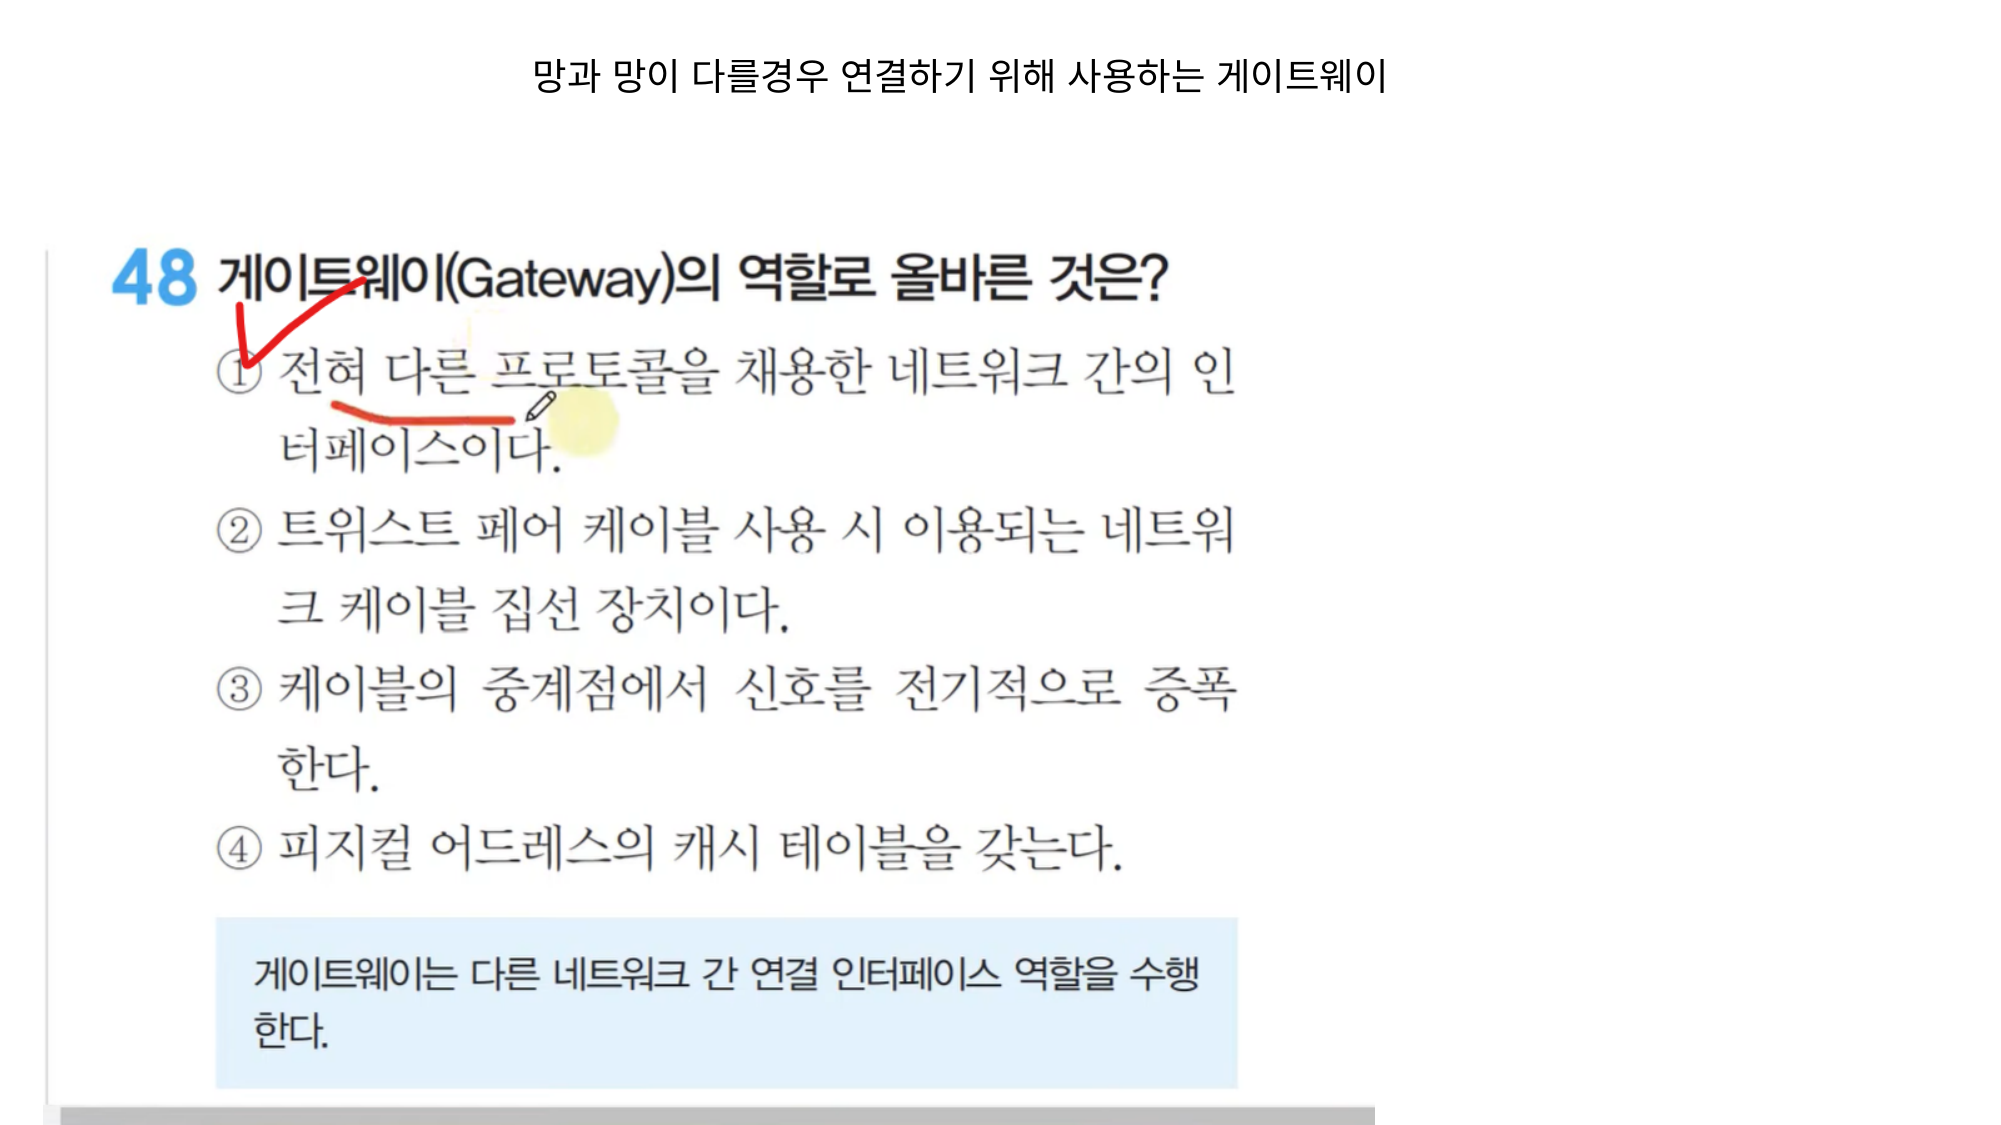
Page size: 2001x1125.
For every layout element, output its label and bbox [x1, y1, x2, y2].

text_box [43, 45, 1563, 1125]
